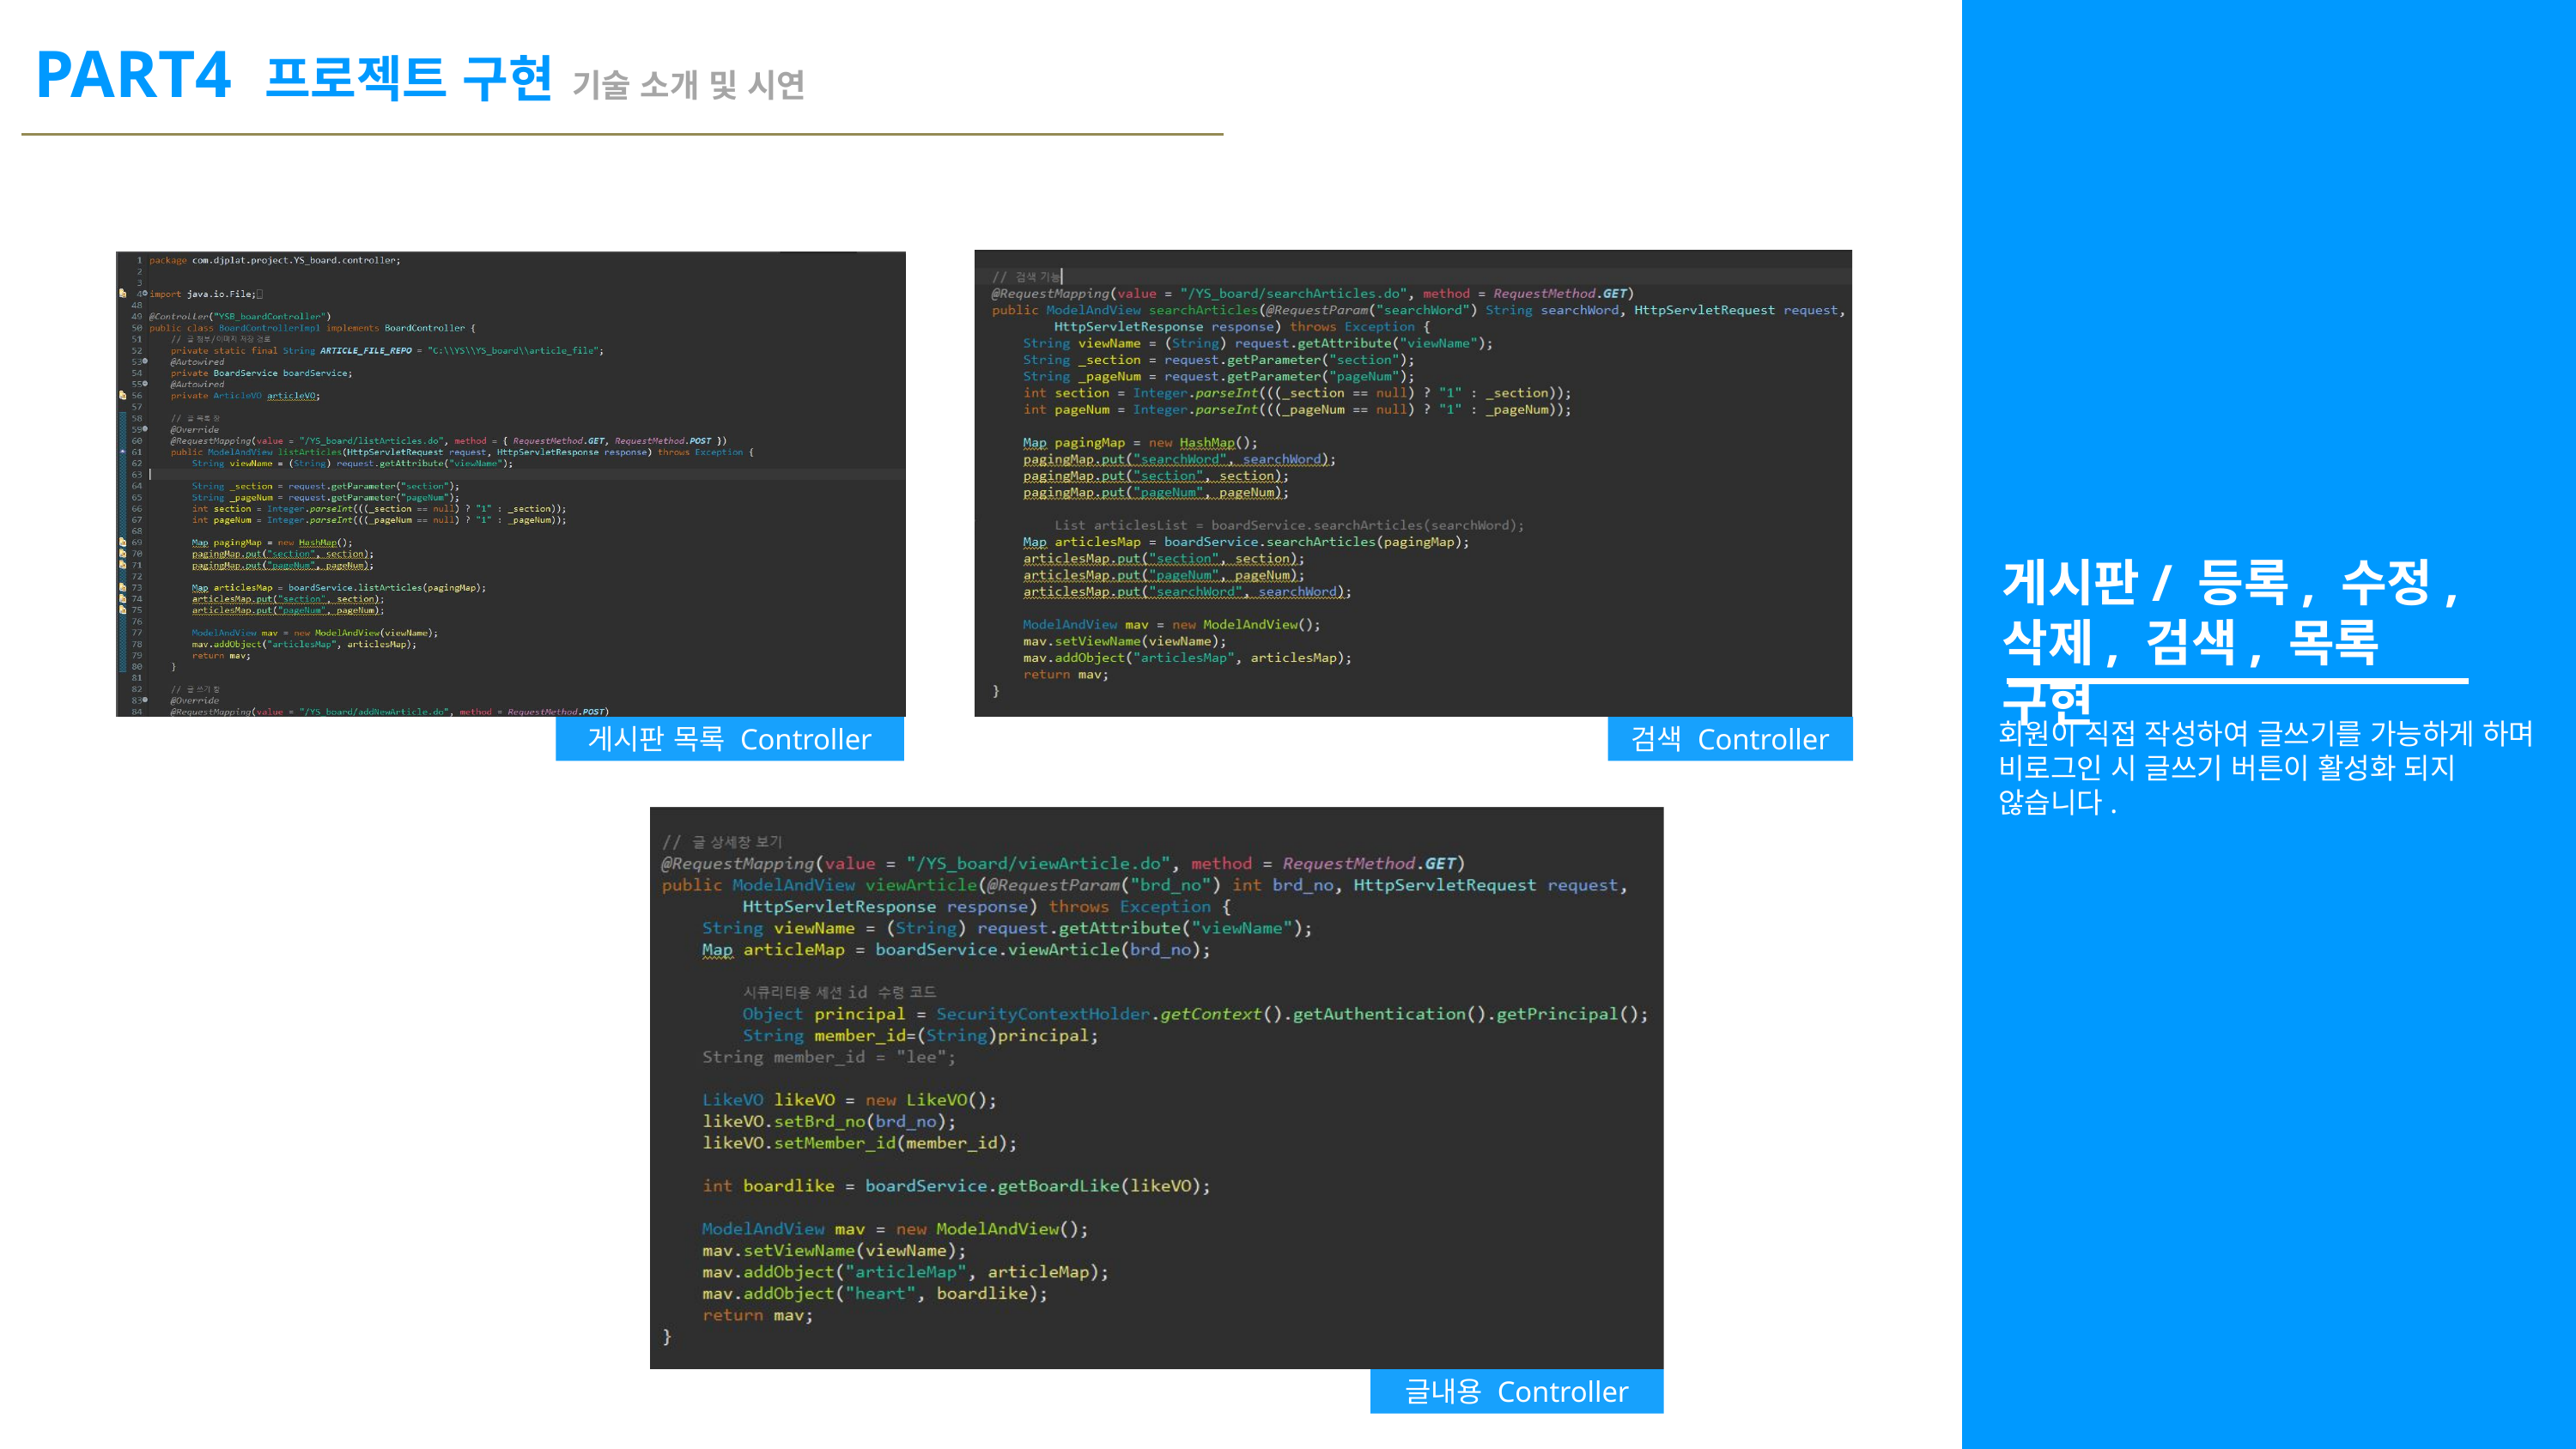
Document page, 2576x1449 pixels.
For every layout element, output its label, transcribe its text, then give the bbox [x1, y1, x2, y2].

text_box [974, 250, 1854, 761]
text_box 게시판/ 등록, 수정, 삭제, 검색, 목록 구현 [1990, 544, 2487, 709]
text_box PART4 프로젝트 구현 기술 소개 및 시연 [21, 27, 1610, 117]
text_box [115, 252, 906, 761]
text_box 회원이 직접 작성하여 글쓰기를 가능하게 하며 비로그인 시 글쓰기 버튼이 활성화 되지 않습니다. [1985, 709, 2568, 826]
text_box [649, 806, 1664, 1414]
text_box [1962, 0, 2576, 1449]
